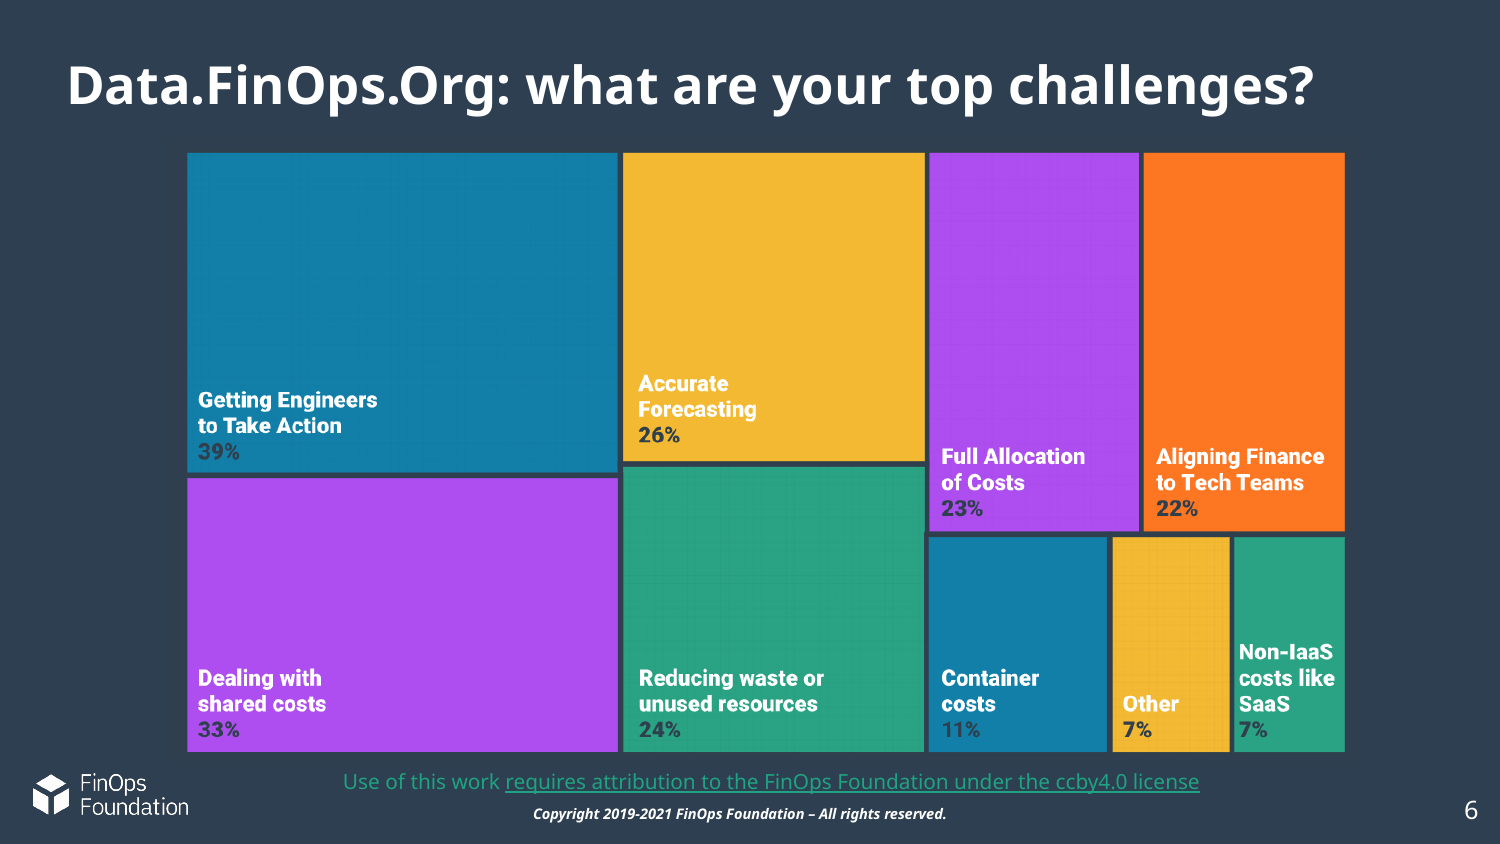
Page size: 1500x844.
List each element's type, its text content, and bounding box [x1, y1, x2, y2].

slide_number ‹#› [1403, 779, 1494, 844]
picture [33, 773, 188, 815]
picture [168, 137, 1358, 765]
text_box Use of this work requires attribution to the FinOps Foundation under the ccby4.0 license [233, 774, 1310, 837]
title Data.FinOps.Org: what are your top challenges? [51, 37, 1449, 132]
